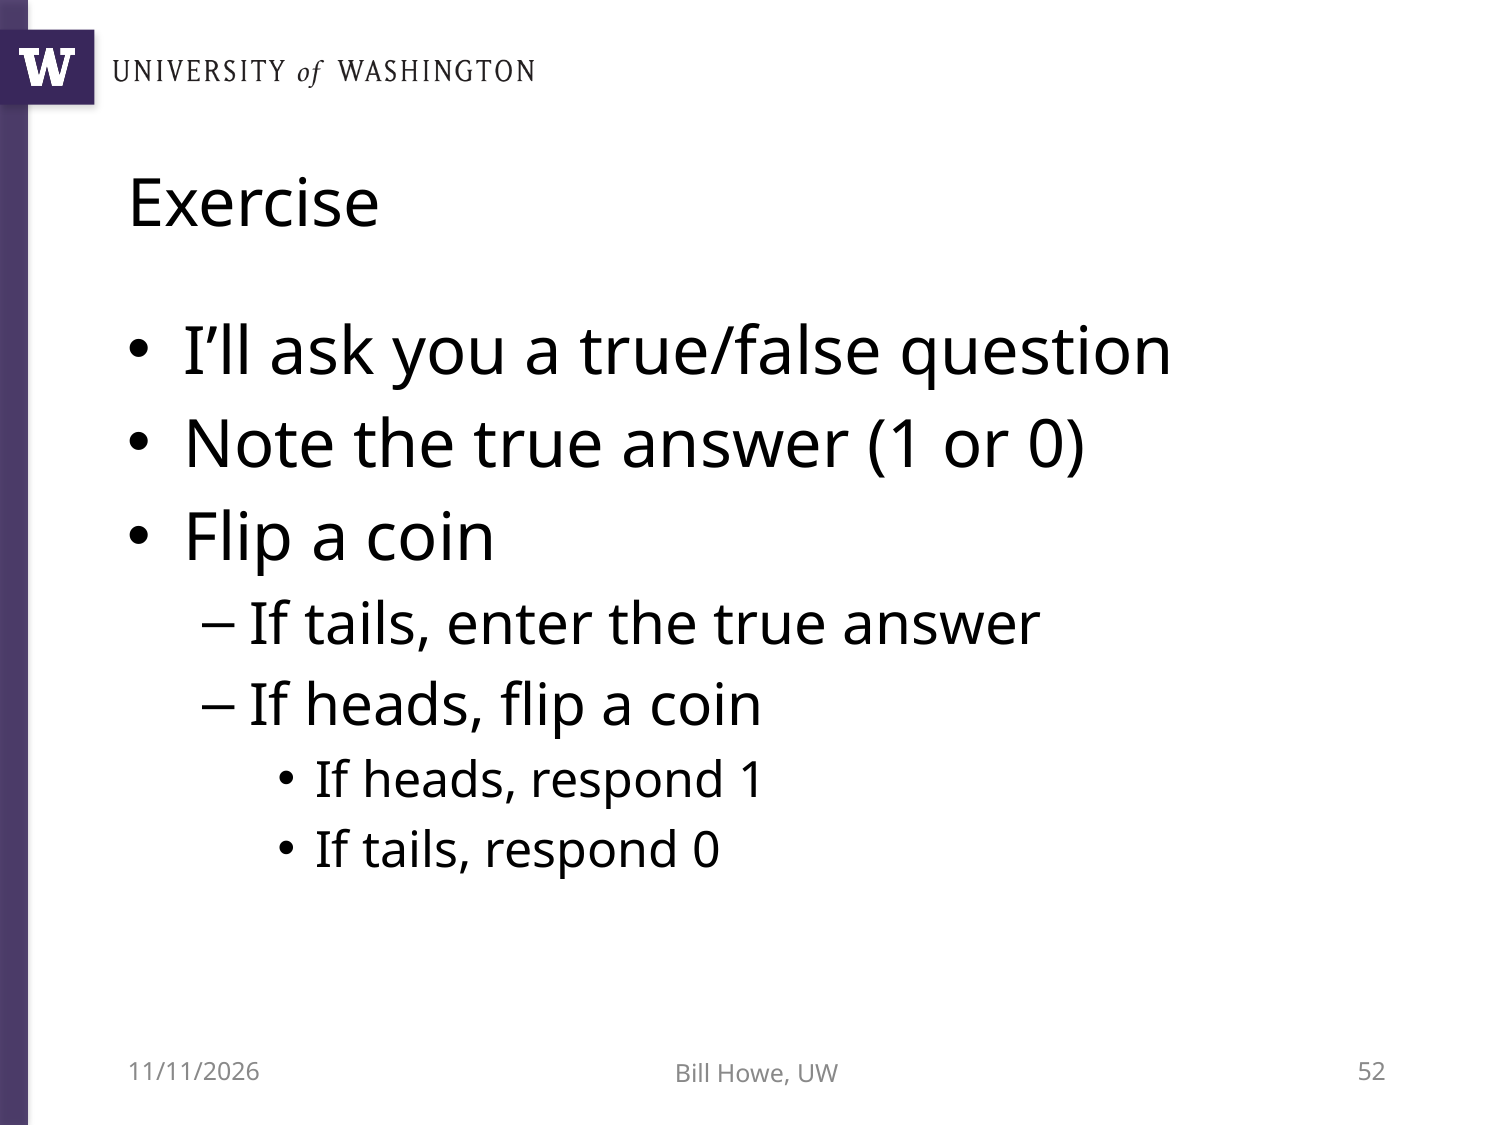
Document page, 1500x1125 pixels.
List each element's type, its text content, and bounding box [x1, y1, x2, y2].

picture [19, 48, 75, 86]
title Exercise [112, 125, 1401, 275]
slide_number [112, 1042, 463, 1103]
slide_number 52 [1051, 1042, 1402, 1103]
list I’ll ask you a true/false question Note the true answer (1 or 0) Flip a coin If tails, enter the true answer If heads, flip a coin If heads, respond 1 If tails, respond 0 [112, 299, 1401, 1005]
footer Bill Howe, UW [519, 1042, 995, 1103]
picture [112, 59, 534, 88]
